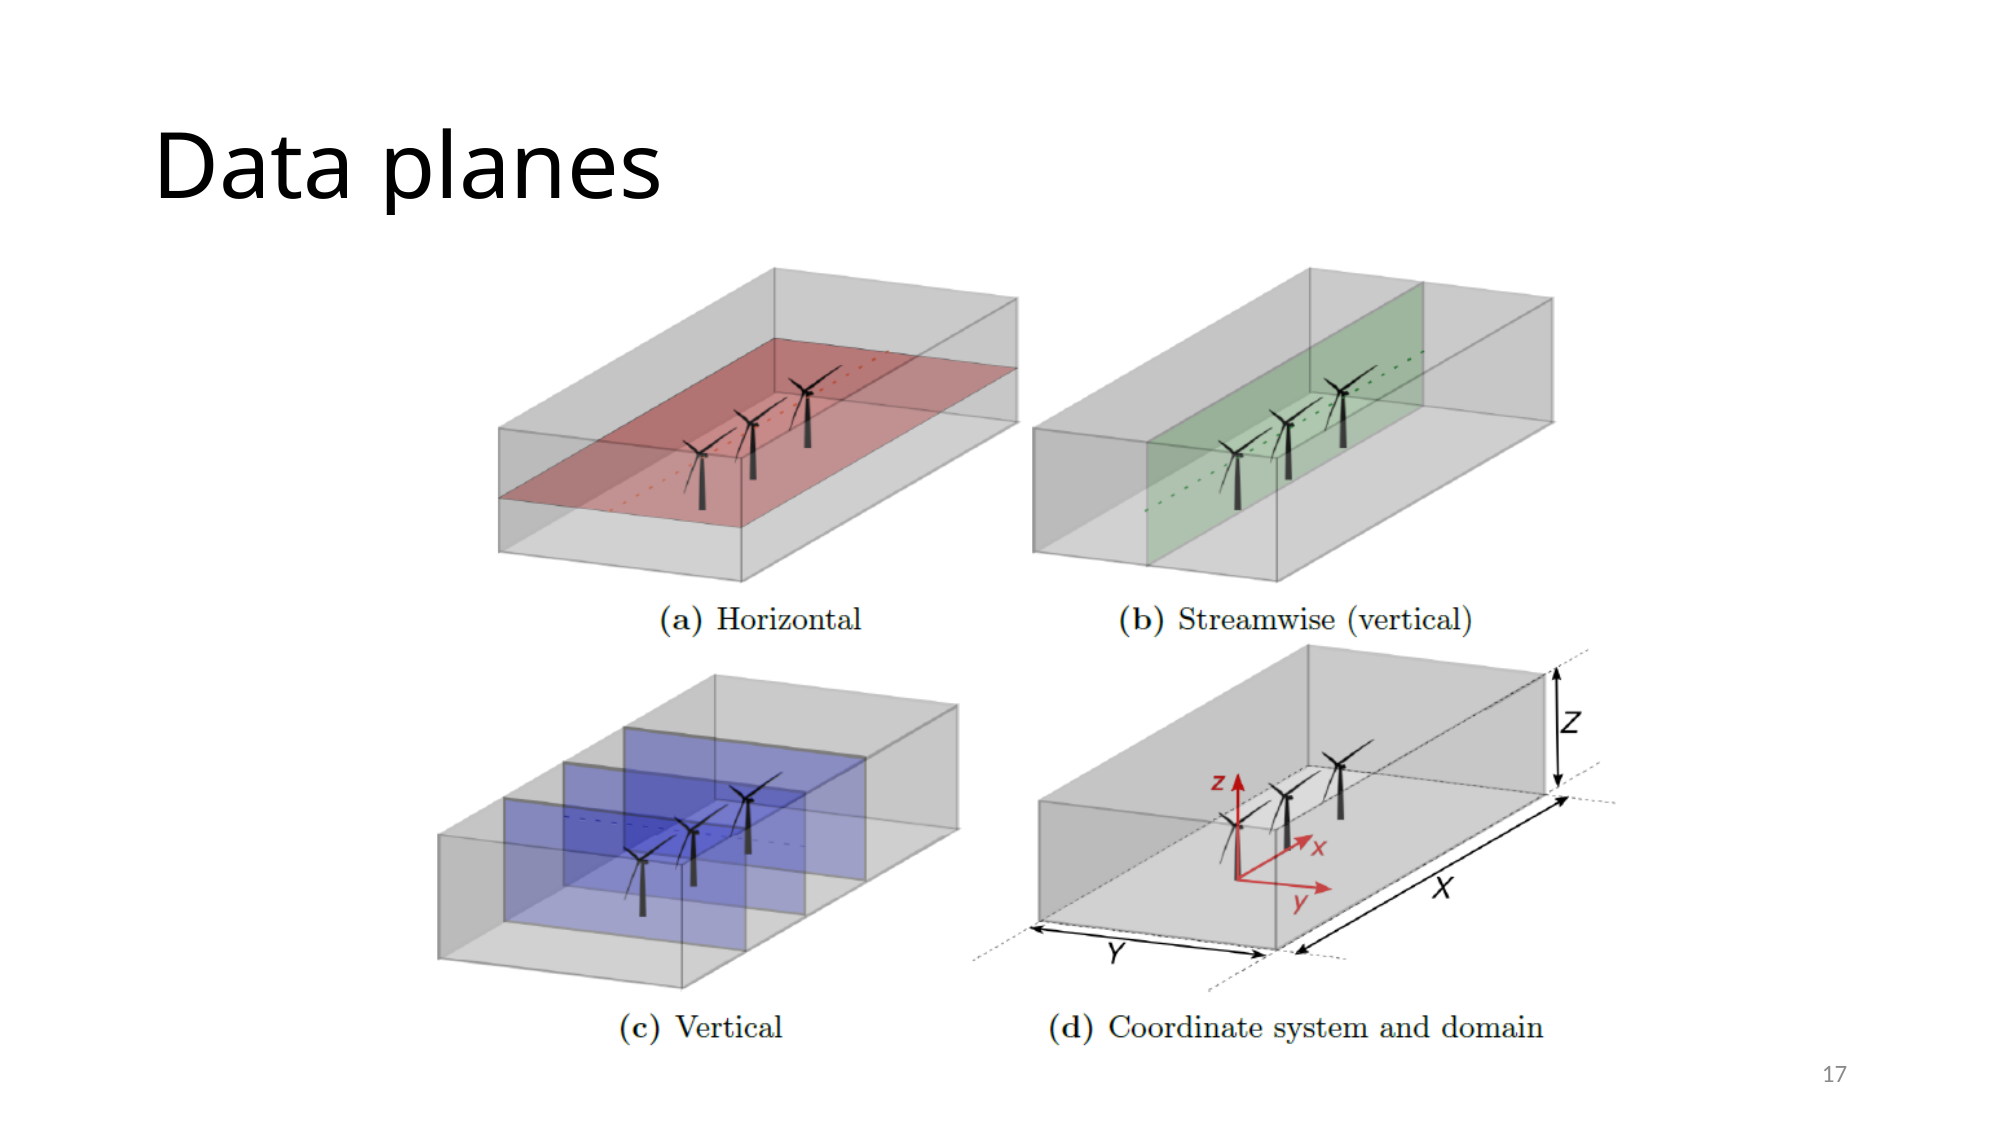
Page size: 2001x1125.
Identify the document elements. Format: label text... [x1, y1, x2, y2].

slide_number 17 [1412, 1042, 1863, 1103]
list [374, 215, 1626, 1066]
title Data planes [137, 59, 1863, 278]
